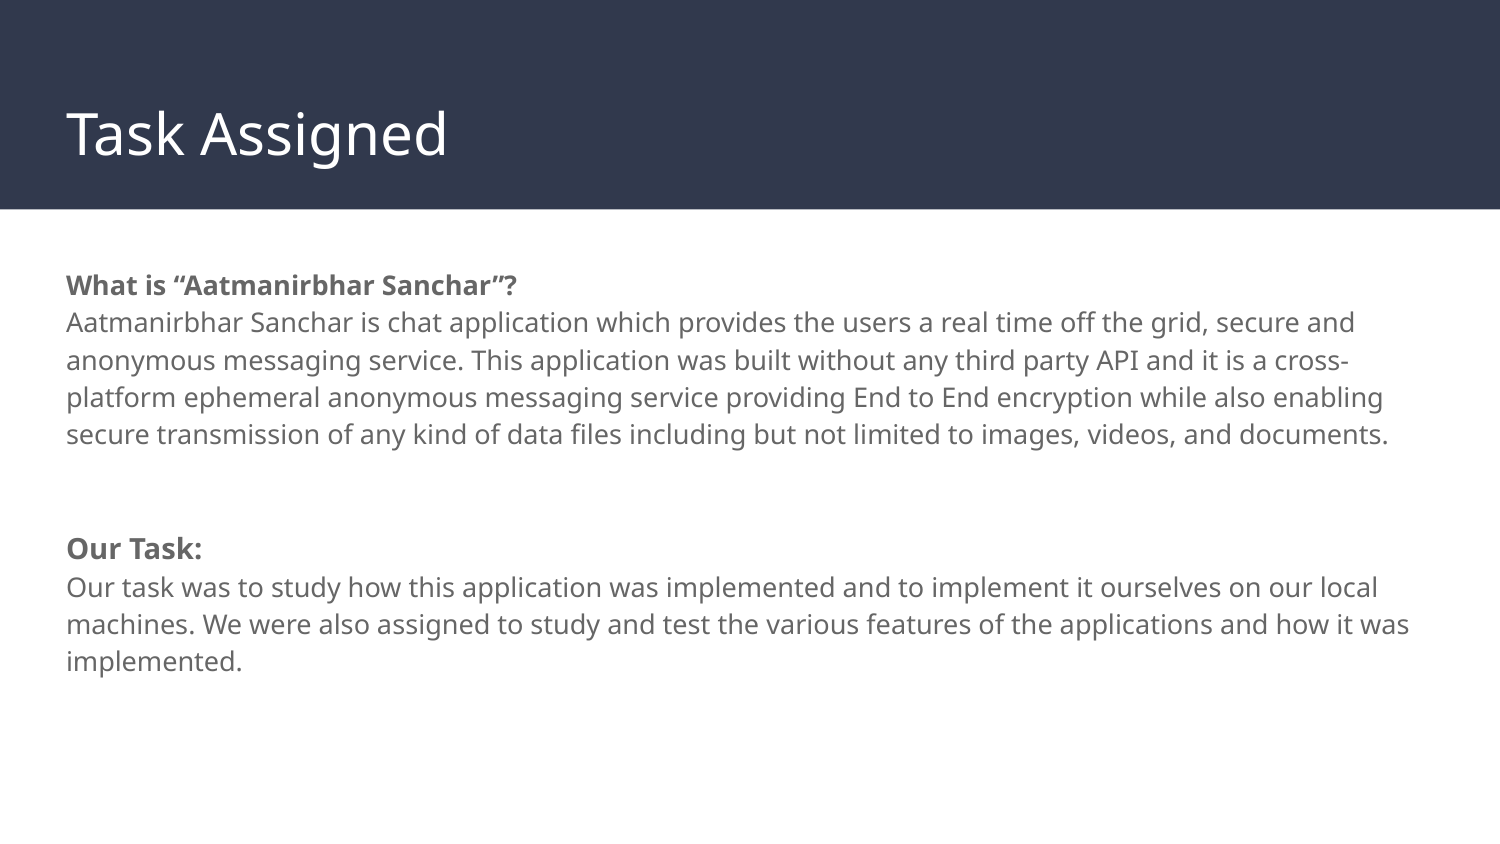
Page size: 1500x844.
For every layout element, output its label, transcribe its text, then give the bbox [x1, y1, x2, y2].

title Task Assigned [51, 82, 1449, 185]
list What is “Aatmanirbhar Sanchar”? Aatmanirbhar Sanchar is chat application which provides the users a real time off the grid, secure and anonymous messaging service. This application was built without any third party API and it is a cross-platform ephemeral anonymous messaging service providing End to End encryption while also enabling secure transmission of any kind of data files including but not limited to images, videos, and documents. Our Task: Our task was to study how this application was implemented and to implement it ourselves on our local machines. We were also assigned to study and test the various features of the applications and how it was implemented. [51, 248, 1449, 754]
